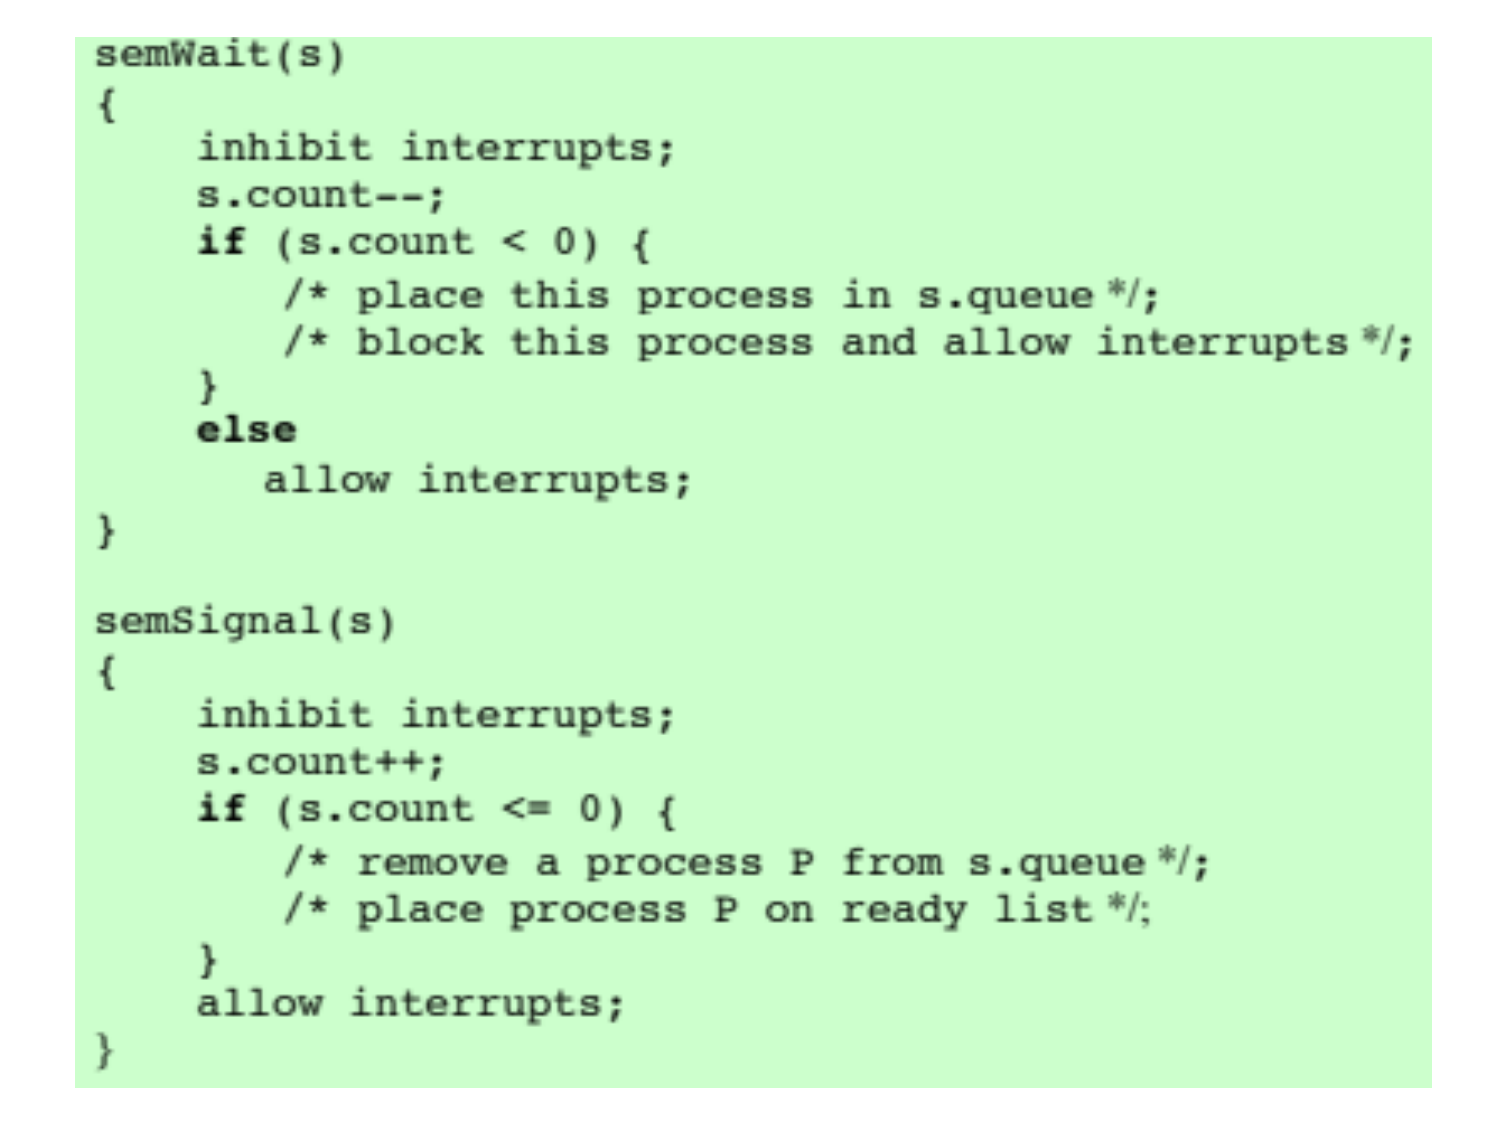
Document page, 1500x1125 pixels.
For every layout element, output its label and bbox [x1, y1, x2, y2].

picture [74, 37, 1433, 1088]
